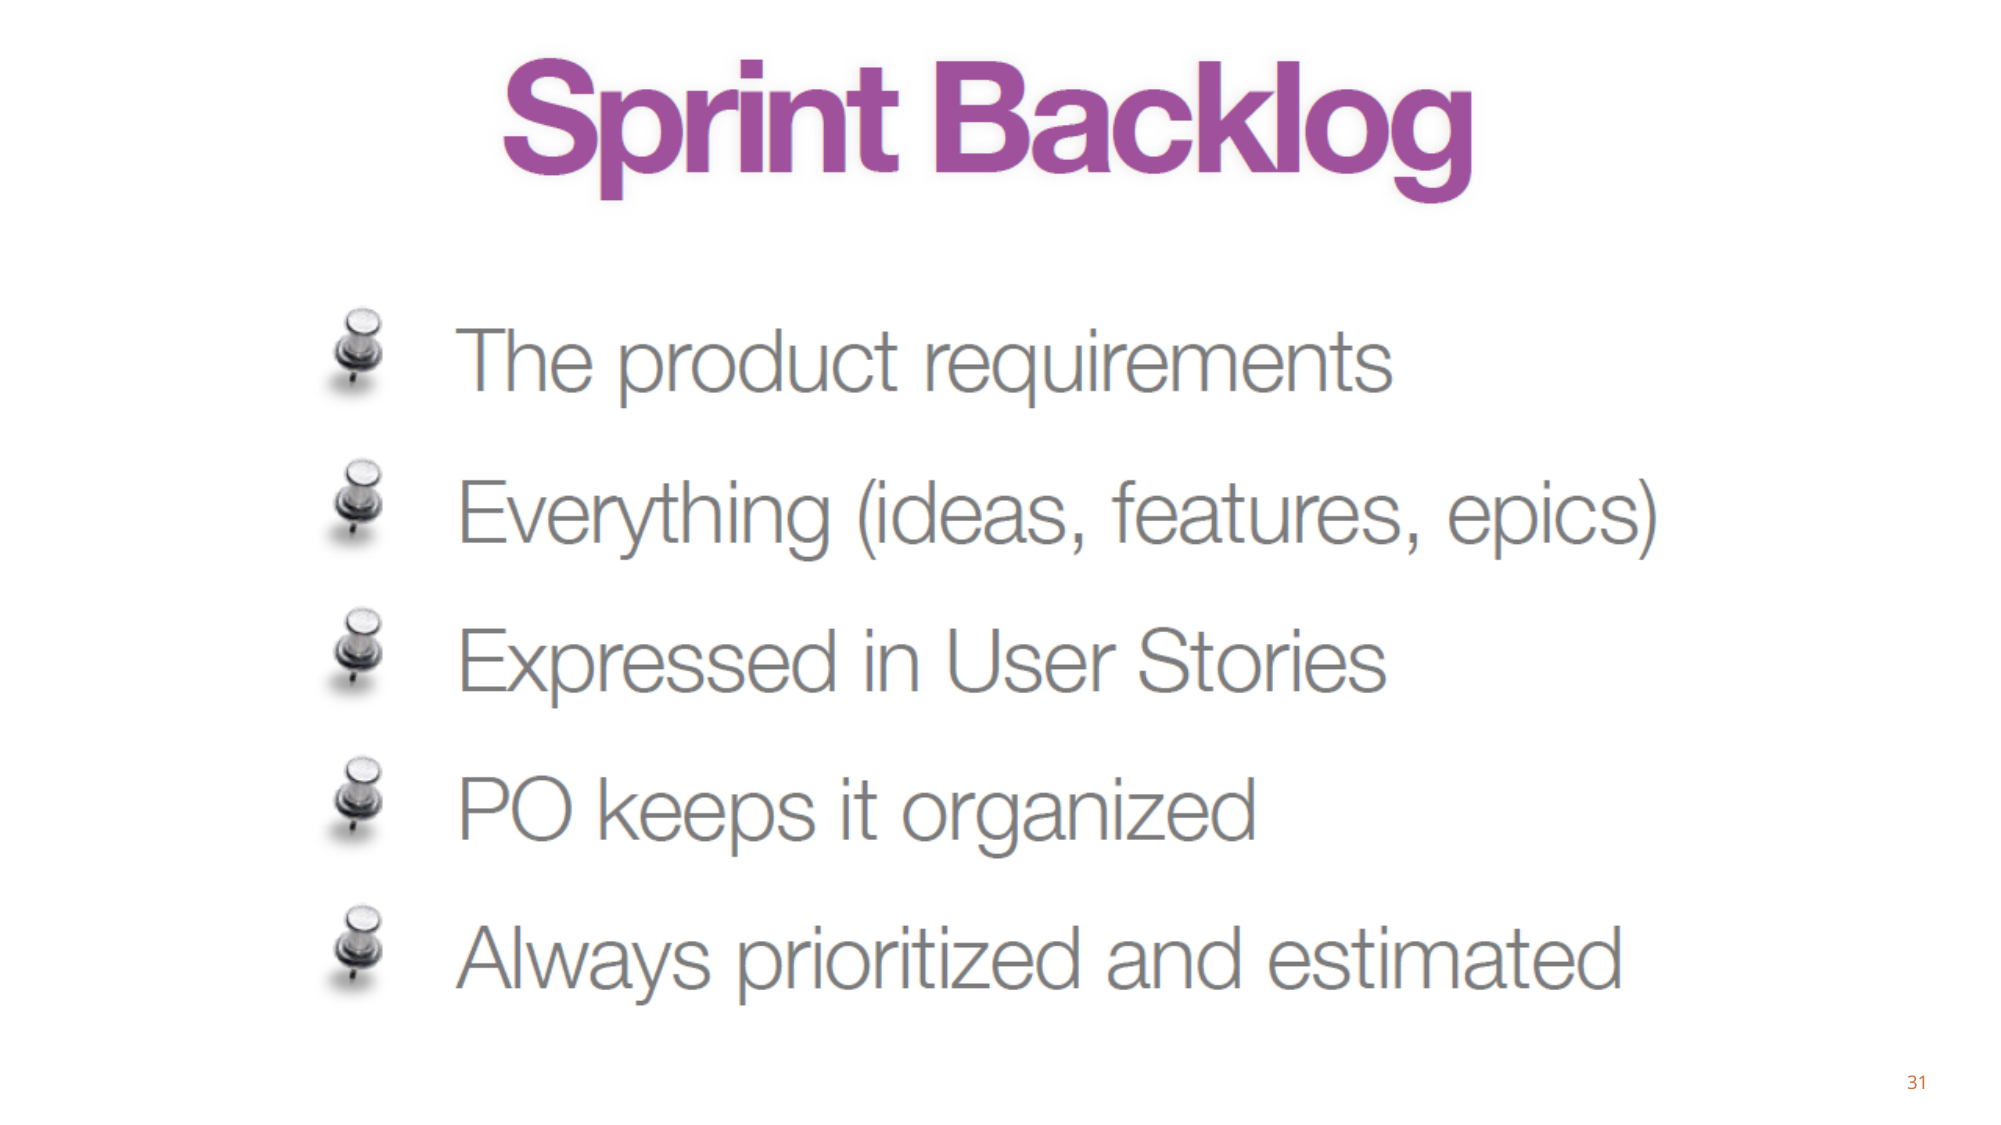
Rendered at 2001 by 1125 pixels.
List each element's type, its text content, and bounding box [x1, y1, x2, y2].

slide_number 31 [1776, 1053, 1944, 1114]
picture [228, 12, 1772, 1113]
